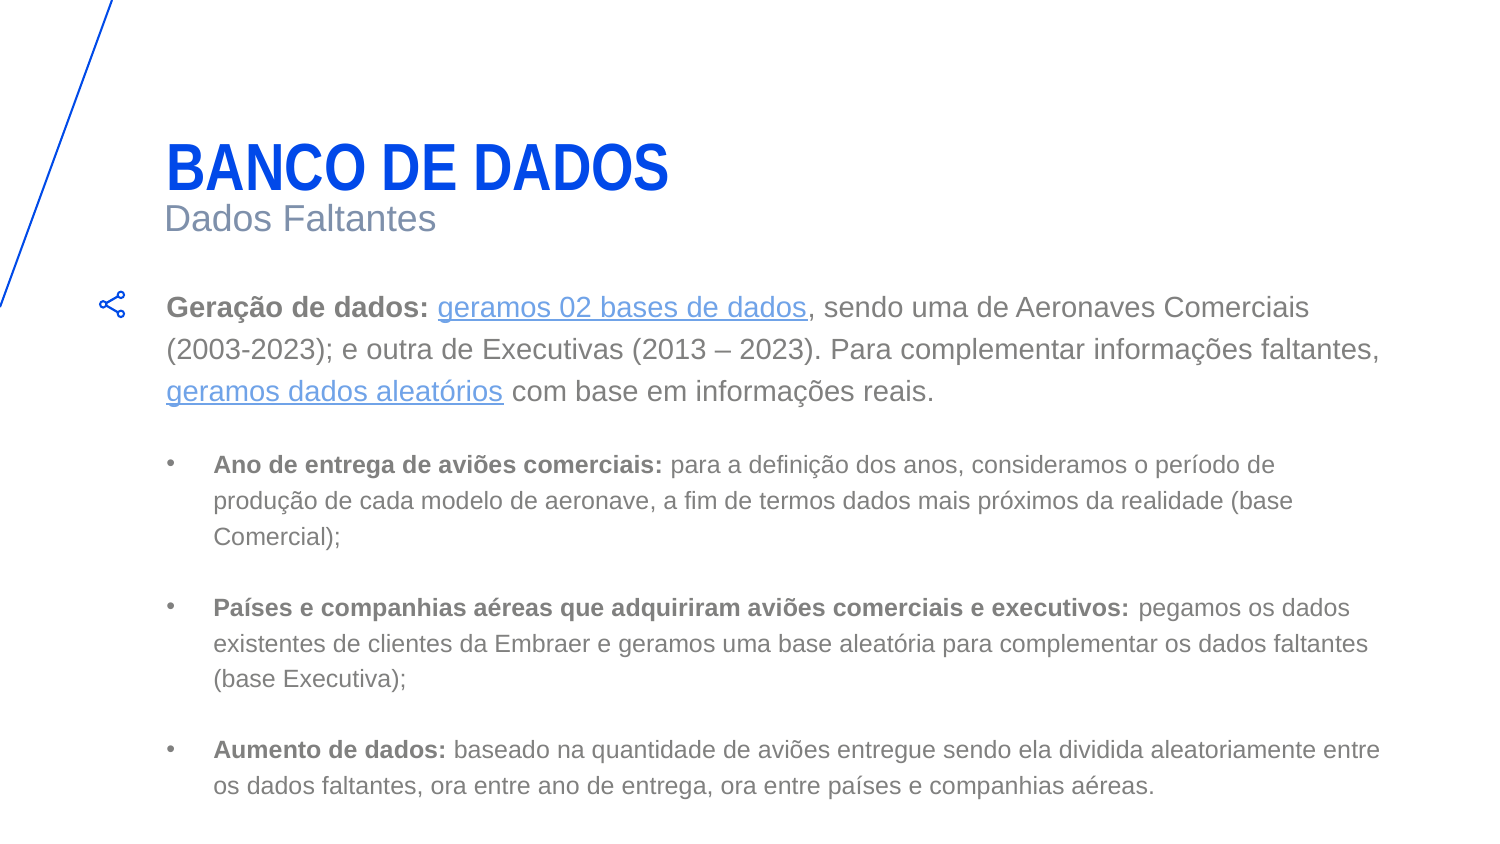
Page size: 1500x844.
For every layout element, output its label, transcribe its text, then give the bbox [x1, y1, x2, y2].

text_box Dados Faltantes [160, 195, 638, 243]
text_box Geração de dados: geramos 02 bases de dados, sendo uma de Aeronaves Comerciais (2003-2023); e outra de Executivas (2013 – 2023). Para complementar informações faltantes, geramos dados aleatórios com base em informações reais. Ano de entrega de aviões comerciais: para a definição dos anos, consideramos o período de produção de cada modelo de aeronave, a fim de termos dados mais próximos da realidade (base Comercial); Países e companhias aéreas que adquiriram aviões comerciais e executivos: pegamos os dados existentes de clientes da Embraer e geramos uma base aleatória para complementar os dados faltantes (base Executiva); Aumento de dados: baseado na quantidade de aviões entregue sendo ela dividida aleatoriamente entre os dados faltantes, ora entre ano de entrega, ora entre países e companhias aéreas. [163, 278, 1387, 803]
text_box BANCO DE DADOS [163, 129, 1352, 209]
text_box [115, 309, 126, 319]
text_box [117, 290, 126, 300]
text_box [0, 0, 113, 308]
